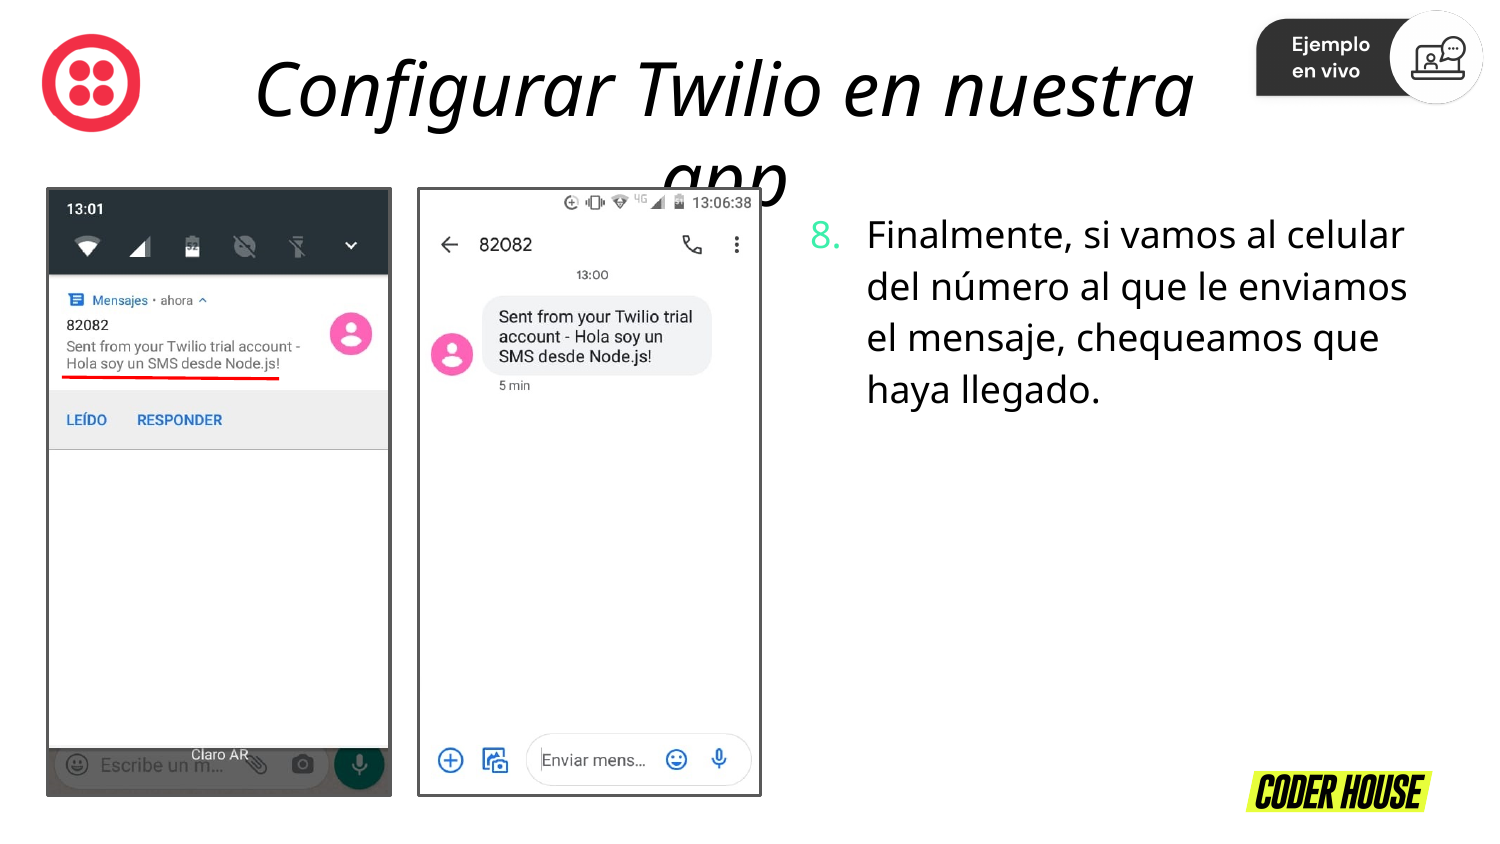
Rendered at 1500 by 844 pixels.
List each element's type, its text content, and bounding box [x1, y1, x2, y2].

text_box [48, 189, 760, 794]
picture [1241, 764, 1437, 819]
picture [36, 27, 149, 141]
text_box Finalmente, si vamos al celular del número al que le enviamos el mensaje, chequeamos que haya llegado. [776, 189, 1451, 492]
picture [1235, 4, 1500, 110]
text_box Configurar Twilio en nuestra app [168, 26, 1282, 152]
